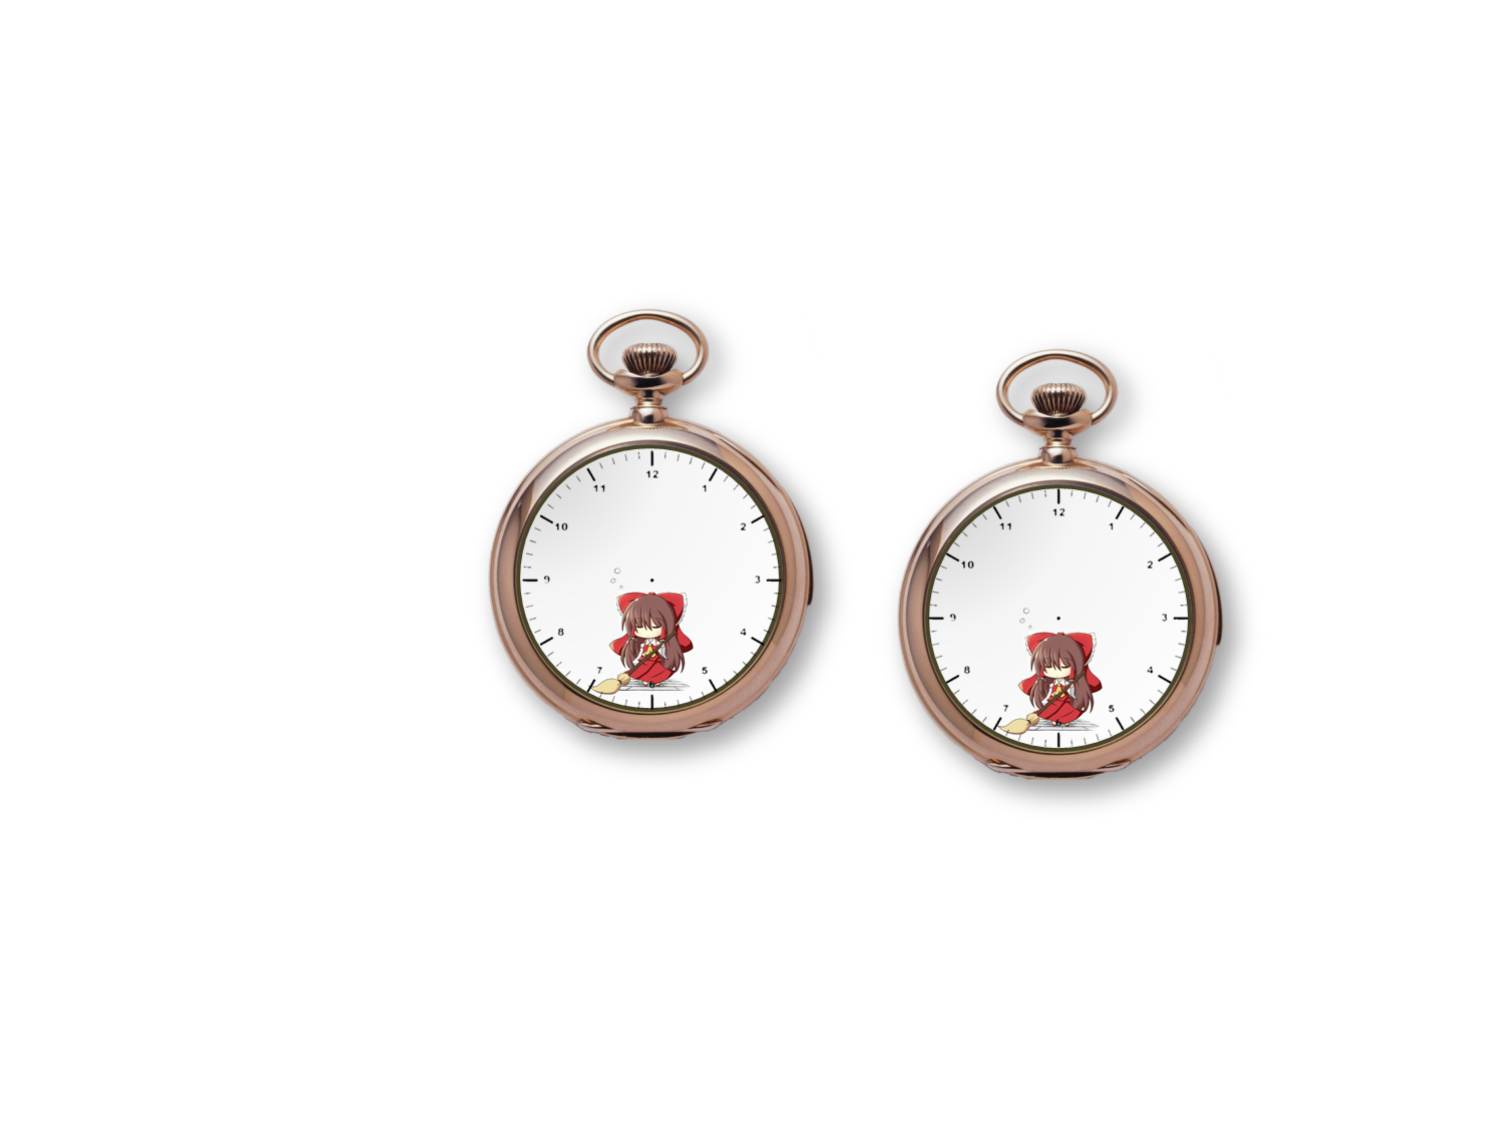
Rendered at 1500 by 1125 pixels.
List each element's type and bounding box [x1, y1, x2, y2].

list [868, 321, 1279, 831]
picture [459, 281, 870, 790]
